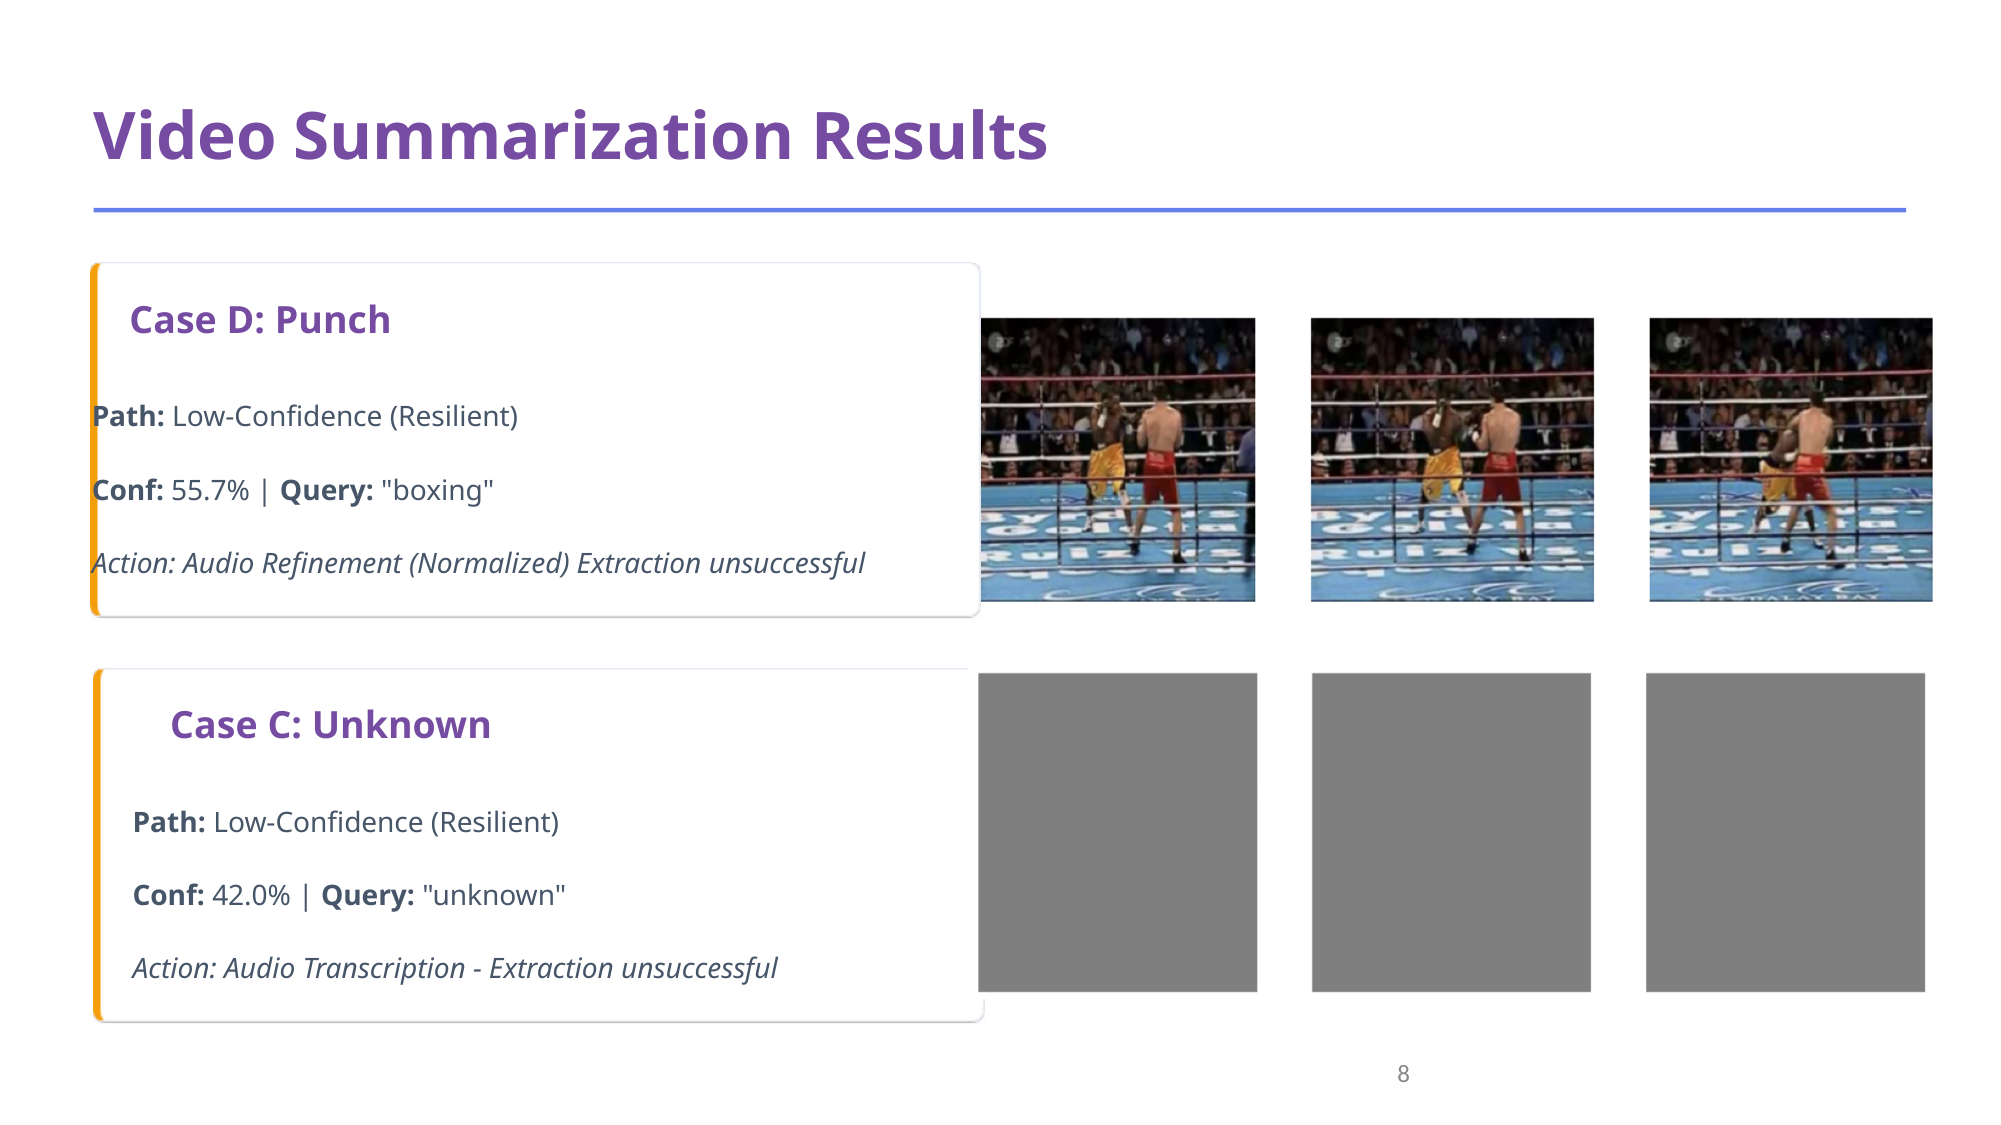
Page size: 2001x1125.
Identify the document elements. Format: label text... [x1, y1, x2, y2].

picture [93, 660, 1930, 1025]
picture [90, 262, 1940, 619]
text_box Video Summarization Results [93, 93, 1997, 173]
slide_number ‹#› [1074, 1042, 1425, 1103]
text_box [93, 207, 1907, 213]
